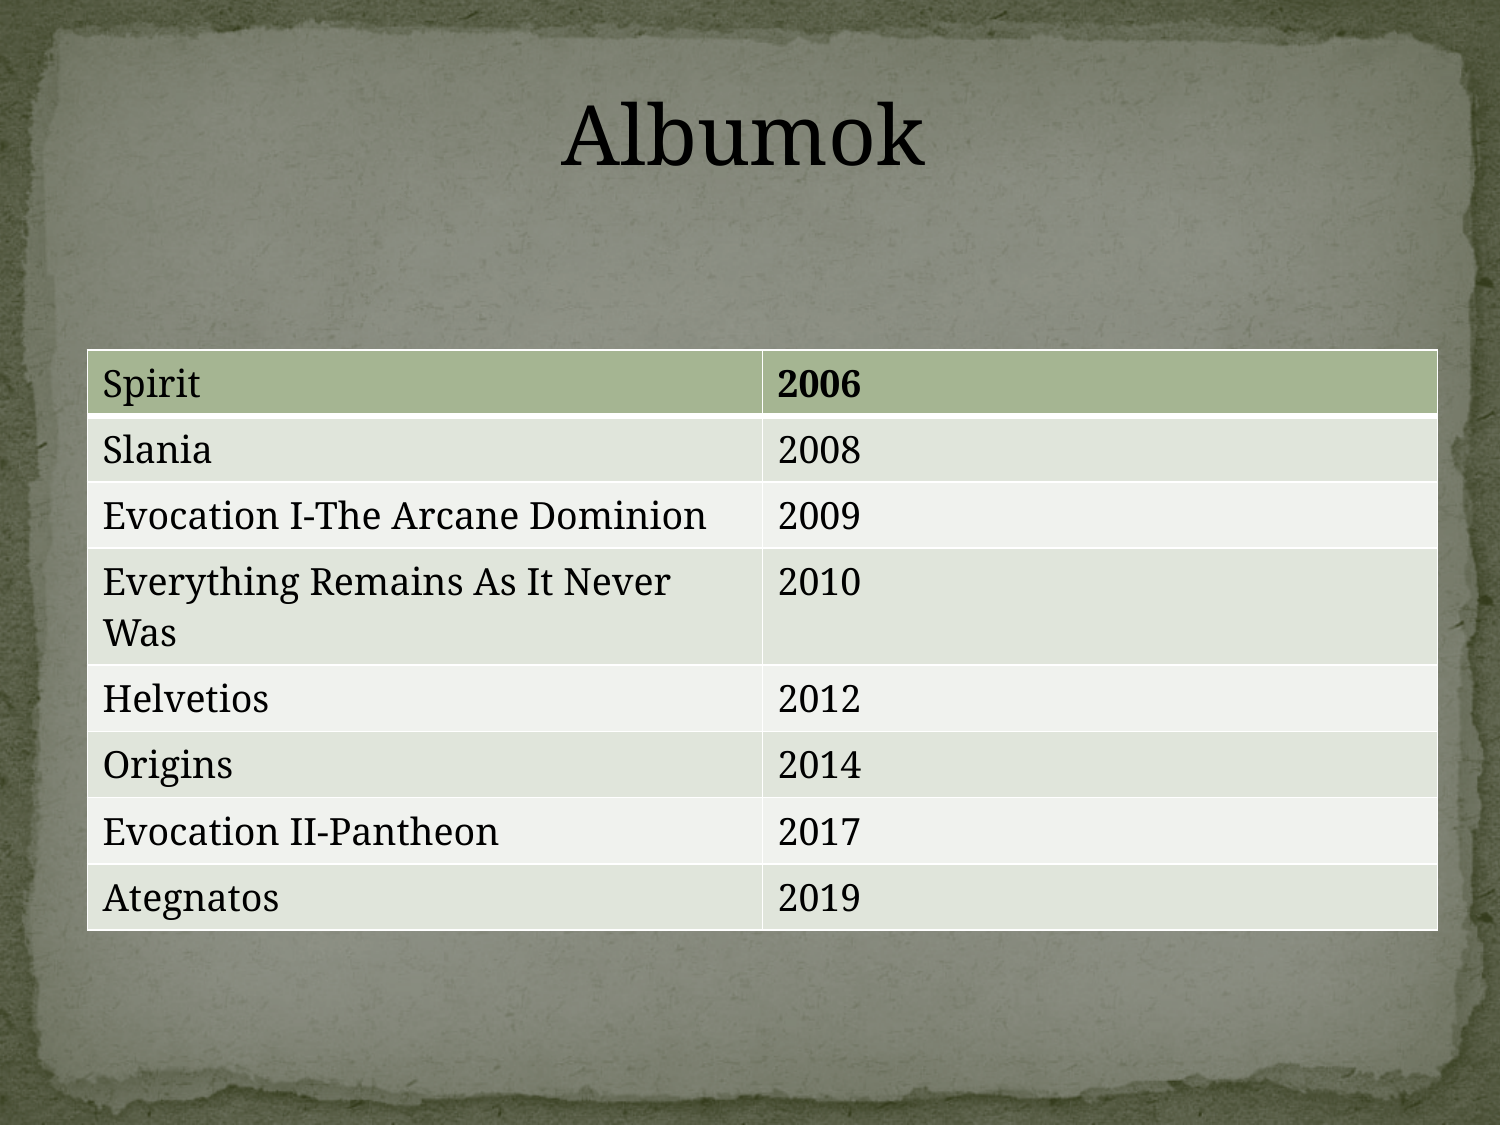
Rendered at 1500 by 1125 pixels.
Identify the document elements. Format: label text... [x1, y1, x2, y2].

table_cell Slania [88, 419, 762, 481]
table_cell 2010 [763, 549, 1437, 664]
table_cell 2012 [763, 666, 1437, 731]
table_cell Evocation II-Pantheon [88, 798, 762, 863]
table_cell Origins [88, 732, 762, 797]
table_cell 2014 [763, 732, 1437, 797]
table_header 2006 [763, 351, 1437, 413]
text_box Albumok [546, 75, 941, 190]
table_cell 2009 [763, 483, 1437, 547]
table_cell Evocation I-The Arcane Dominion [88, 483, 762, 547]
table_cell 2017 [763, 798, 1437, 863]
table_cell Everything Remains As It Never Was [88, 549, 762, 664]
table_cell Helvetios [88, 666, 762, 731]
table_cell 2008 [763, 419, 1437, 481]
table_cell 2019 [763, 865, 1437, 929]
table_cell Ategnatos [88, 865, 762, 929]
table_header Spirit [88, 351, 762, 413]
